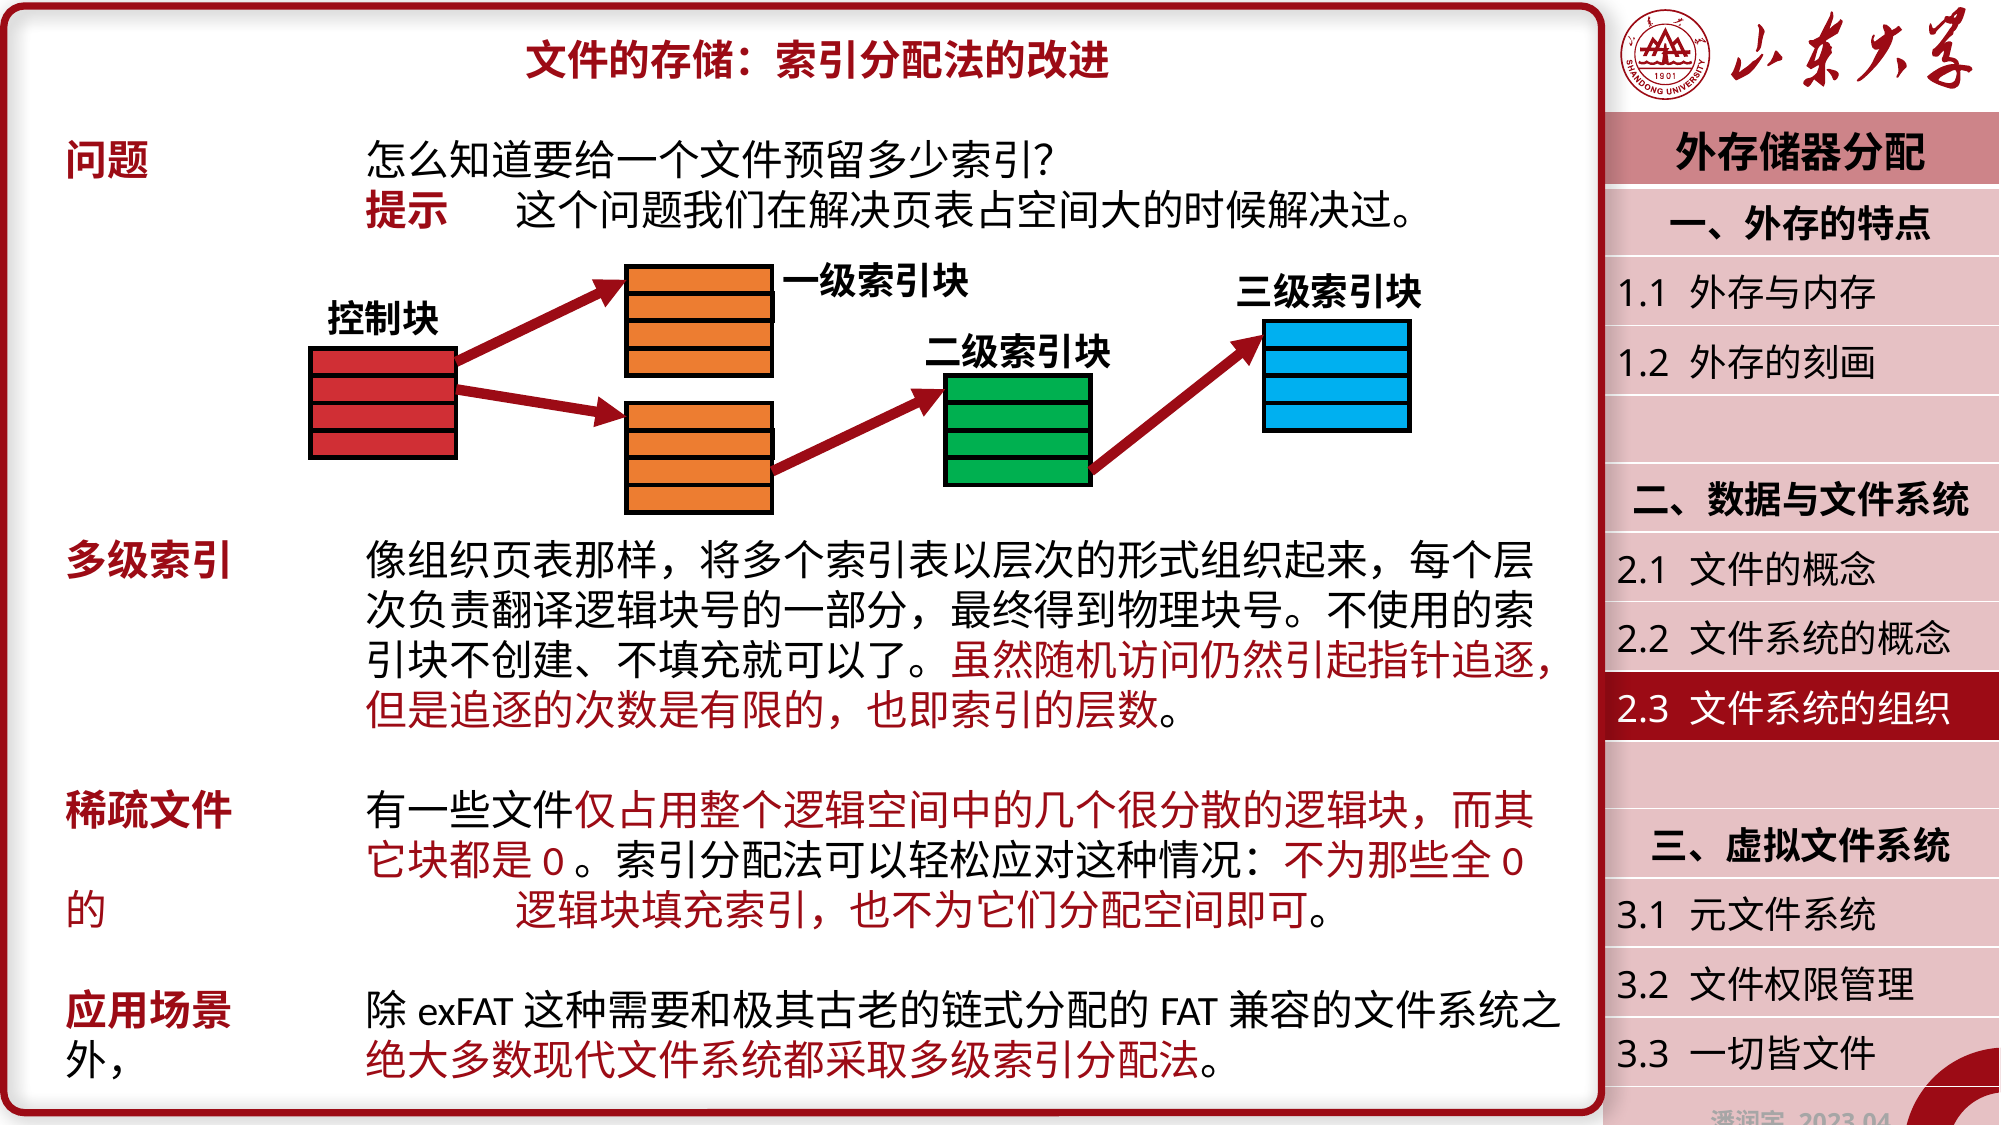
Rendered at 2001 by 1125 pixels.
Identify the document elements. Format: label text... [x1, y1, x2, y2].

table_cell 2.1 文件的概念 [1619, 533, 1999, 601]
table_header 文件2 FCB [1609, 326, 1614, 394]
table_header 外存储器分配 [1609, 1018, 1614, 1086]
table_cell 用户3：读，写 [1609, 602, 1614, 670]
table_cell 用户2：读，写 [1609, 257, 1614, 325]
table_cell 二、数据与文件系统 [1618, 464, 1999, 531]
table_cell 三、虚拟文件系统 [1619, 809, 1999, 877]
table_cell 一、外存的特点 [1618, 189, 1999, 255]
table_cell 3.1 元文件系统 [1619, 879, 1999, 946]
table_cell 用户1：读，写 [1609, 189, 1614, 255]
table_cell 潘润宇 2023.04 [1603, 1087, 1999, 1125]
table_cell 3.3 一切皆文件 [1619, 1018, 1999, 1086]
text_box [1609, 948, 1614, 1016]
table_cell 1.1 外存与内存 [1618, 257, 1999, 325]
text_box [1620, 5, 1977, 100]
table_cell 用户1：读 [1609, 742, 1614, 808]
table_header 文件4 FCB [1609, 672, 1614, 740]
table_cell 2.2 文件系统的概念 [1619, 602, 1999, 670]
table_cell 3.2 文件权限管理 [1619, 948, 1999, 1016]
table_cell 2.3 文件系统的组织 [1619, 672, 1999, 740]
table_header 外存储器分配 [1618, 112, 1999, 184]
table_header 文件3 FCB [1609, 533, 1614, 601]
table_cell 1.2 外存的刻画 [1618, 326, 1999, 394]
table_cell [1618, 396, 1999, 462]
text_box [296, 249, 1448, 513]
table_header 文件1 FCB [1609, 112, 1614, 184]
table_cell [1619, 742, 1999, 808]
table_cell 用户3：读 [1609, 396, 1614, 462]
table_cell 用户4：执行 [1609, 879, 1614, 946]
text_box [2, 4, 1603, 1114]
table_cell 用户4：读 [1609, 464, 1614, 531]
table_cell 用户2：读 [1609, 809, 1614, 877]
text_box 文件的存储：索引分配法的改进 问题 怎么知道要给一个文件预留多少索引？ 提示 这个问题我们在解决页表占空间大的时候解决过。 多级索引 像组织页表那样，将多个索引表以层次的形式组织起来，每个层 次负责翻译逻辑块号的一部分，最终得到物理块号。不使用的索 引块不创建、不填充就可以了。虽然随机访问仍然引起指针追逐， 但是追逐的次数是有限的，也即索引的层数。 稀疏文件 有一些文件仅占用整个逻辑空间中的几个很分散的逻辑块，而其 它块都是0。索引分配法可以轻松应对这种情况：不为那些全0的 逻辑块填充索引，也不为它们分配空间即可。 应用场景 除exFAT这种需要和极其古老的链式分配的FAT兼容的文件系统之外， 绝大多数现代文件系统都采取多级索引分配法。 [51, 26, 1585, 1092]
table_cell 一、外存的特点 [1603, 1087, 1614, 1115]
